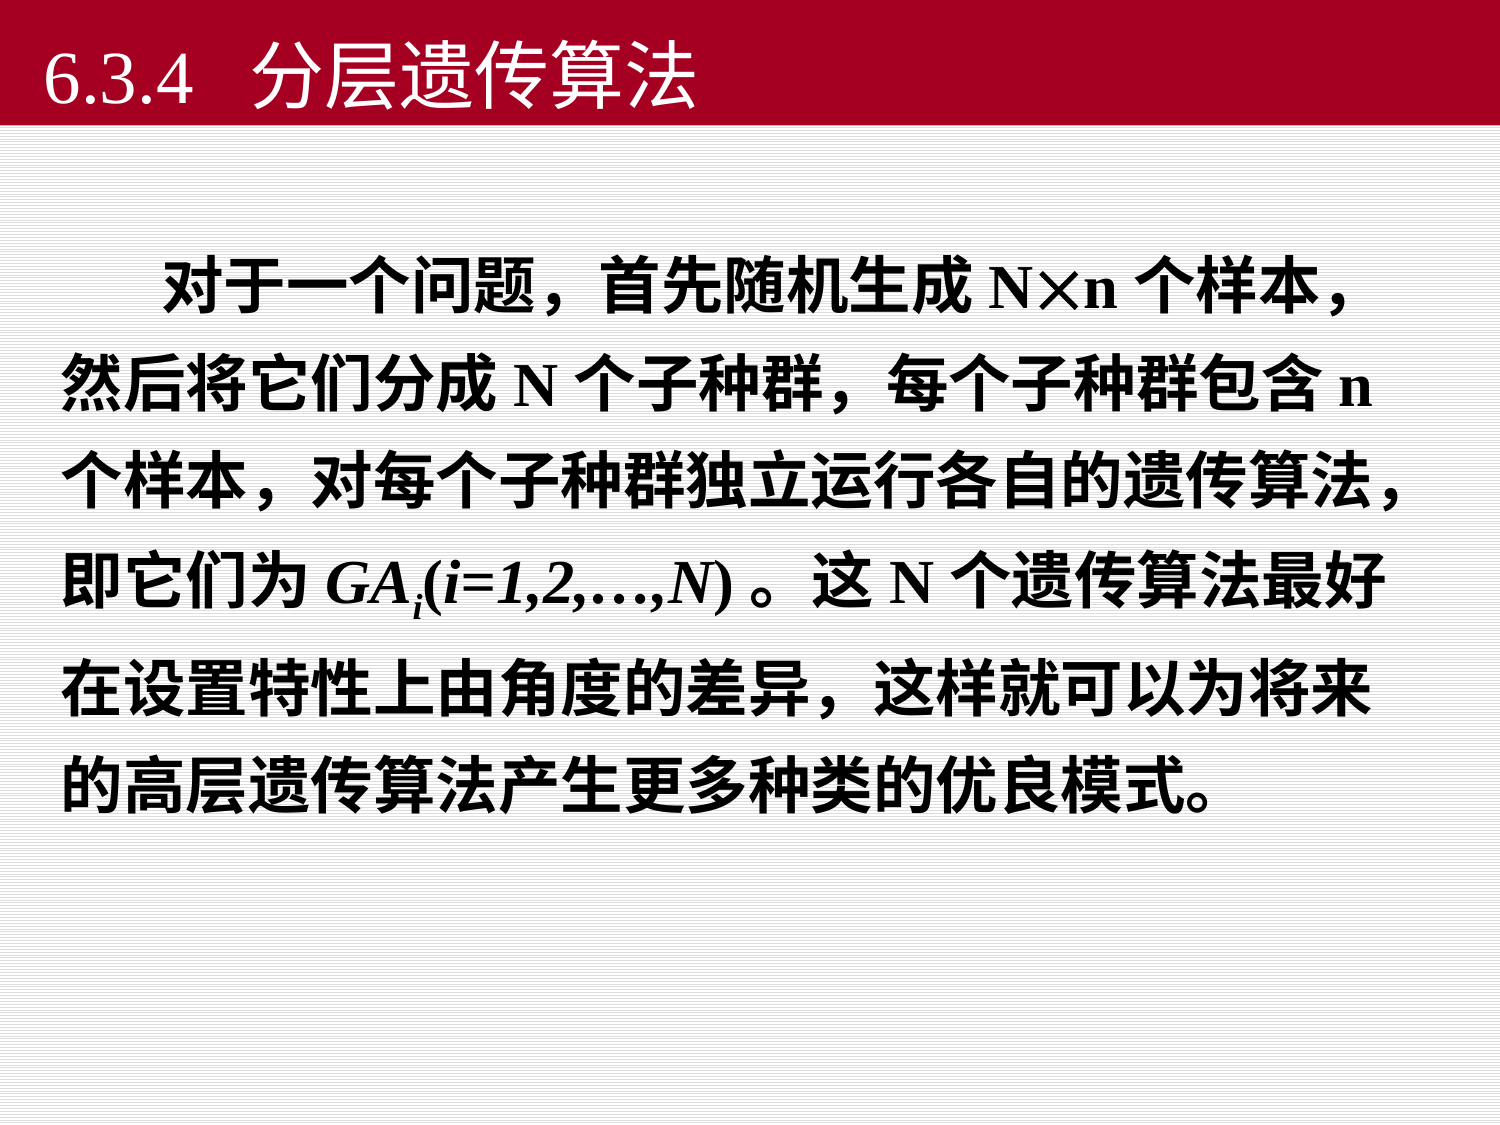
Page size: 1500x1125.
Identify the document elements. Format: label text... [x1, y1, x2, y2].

slide_number [1137, 1062, 1463, 1122]
text_box 对于一个问题，首先随机生成Nn个样本，然后将它们分成N个子种群，每个子种群包含n个样本，对每个子种群独立运行各自的遗传算法，即它们为GAi(i=1,2,…,N)。这N个遗传算法最好在设置特性上由角度的差异，这样就可以为将来的高层遗传算法产生更多种类的优良模式。 [46, 216, 1422, 829]
text_box 6.3.4 分层遗传算法 [0, 0, 1500, 126]
